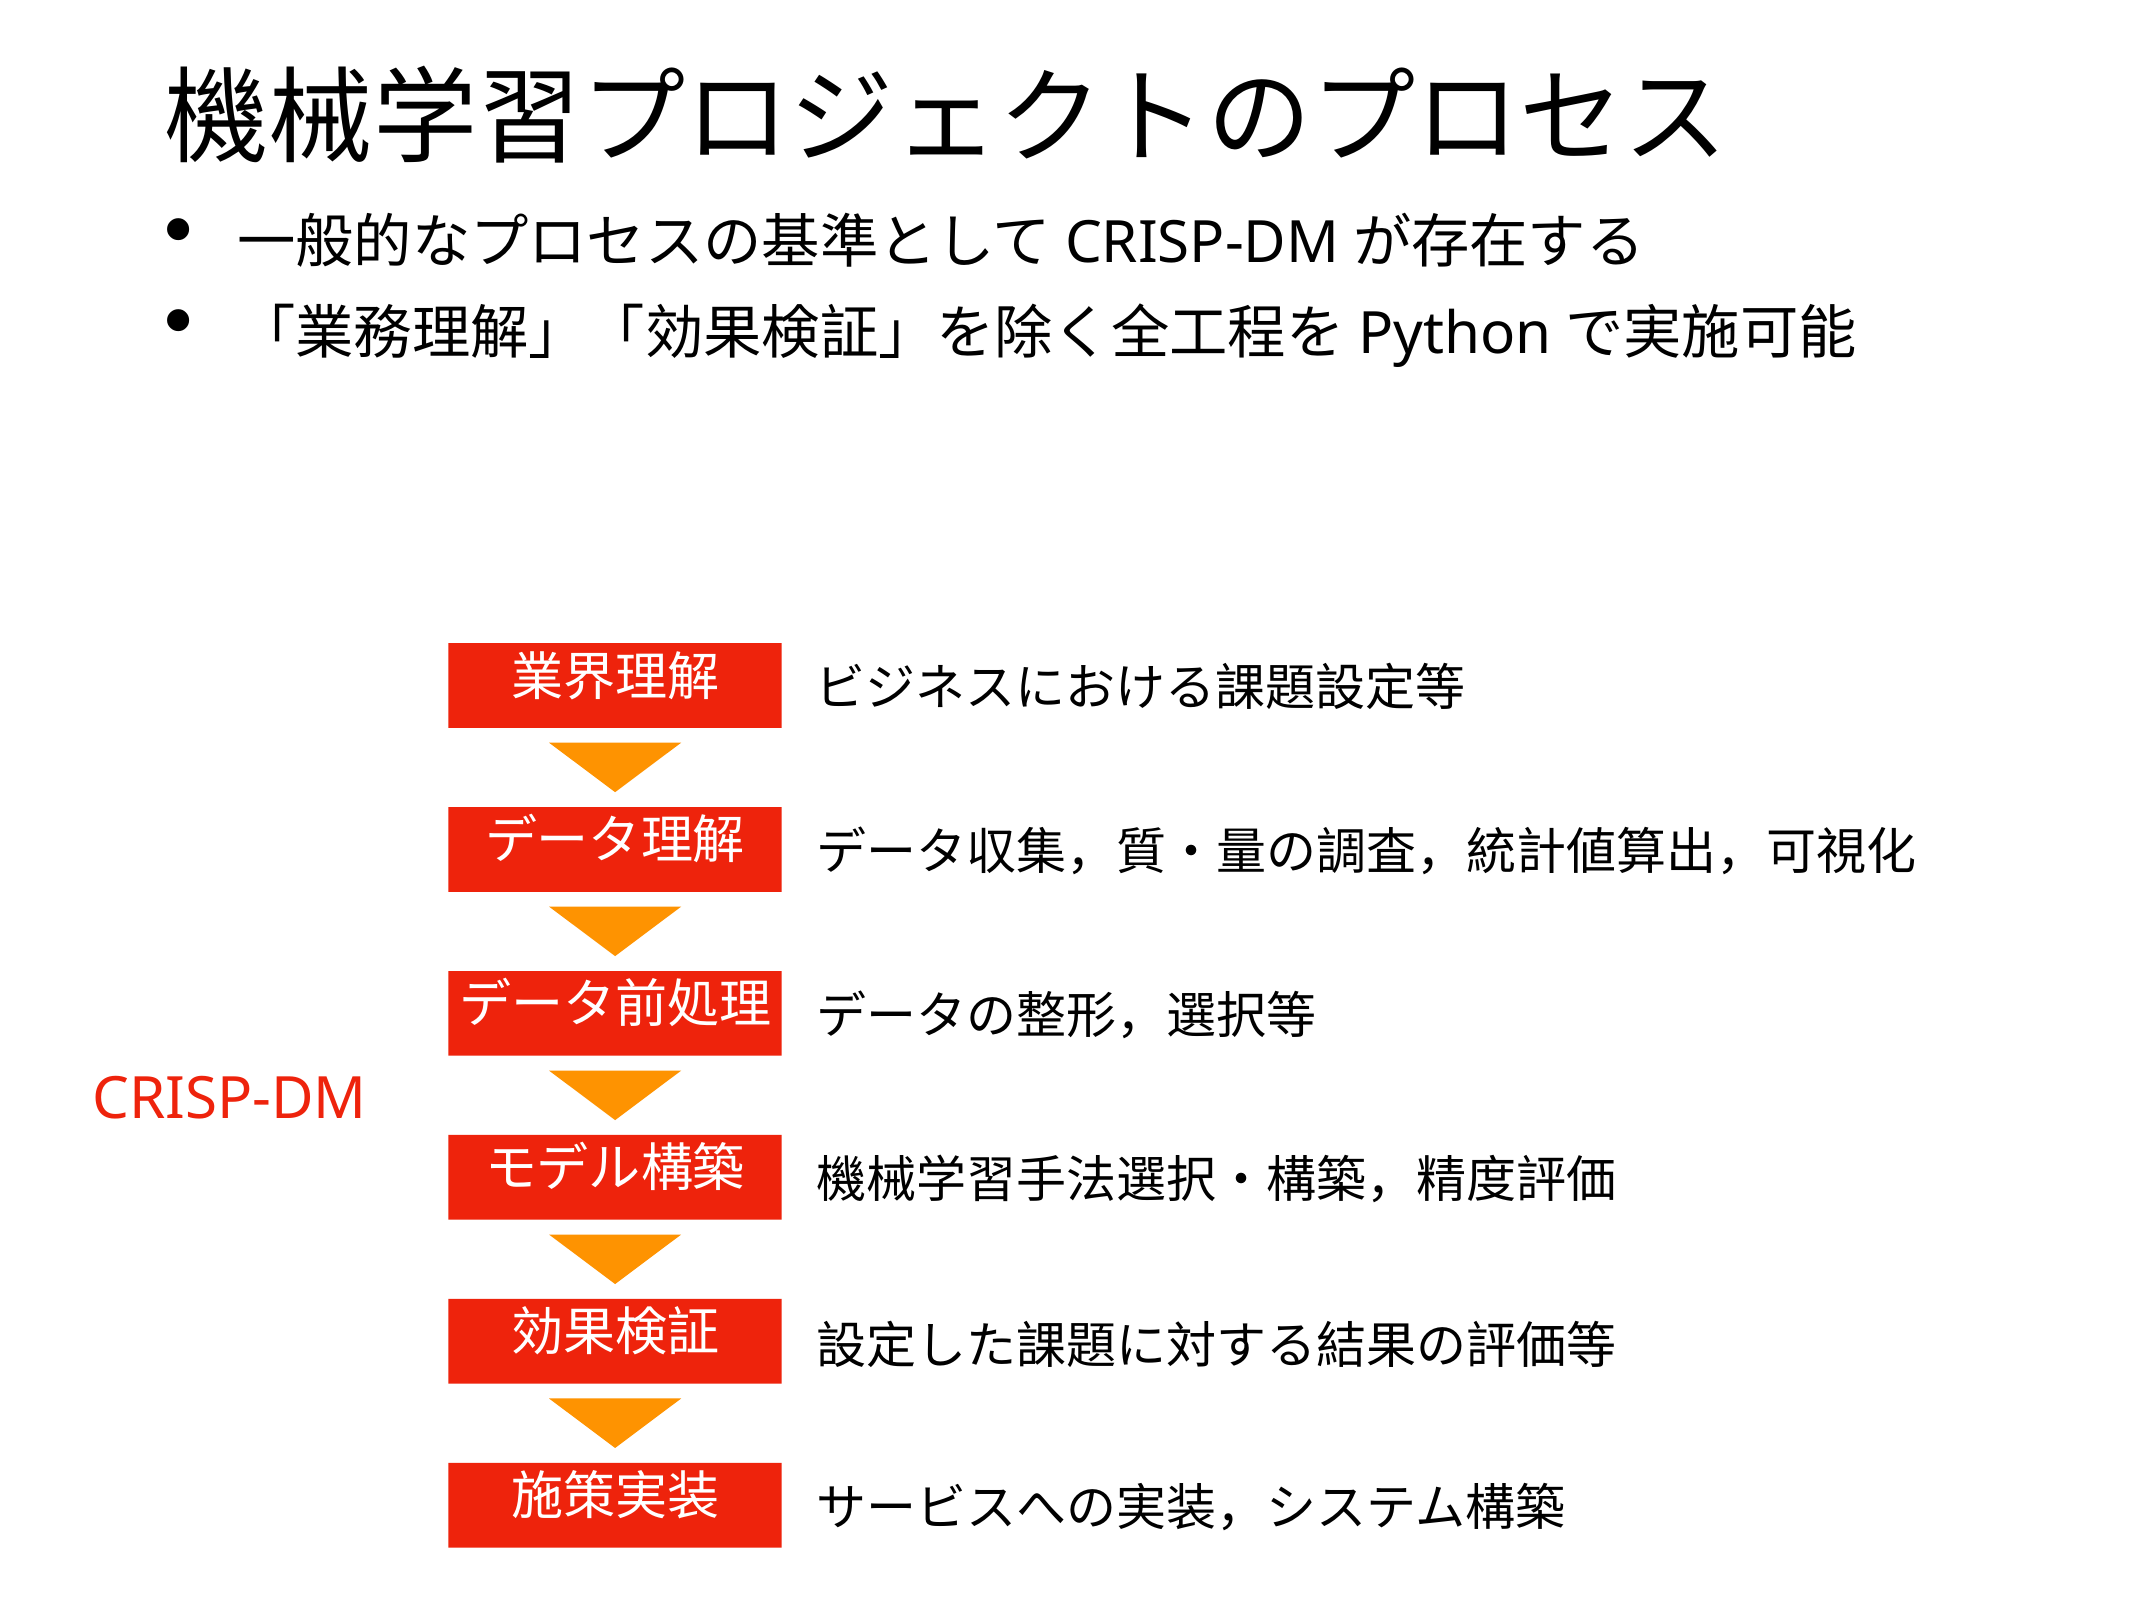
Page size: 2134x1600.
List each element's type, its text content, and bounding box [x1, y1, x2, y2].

text_box データ理解 [448, 807, 782, 892]
text_box CRISP-DM [84, 1052, 375, 1139]
text_box サービスへの実装，システム構築 [808, 1466, 1574, 1544]
text_box モデル構築 [448, 1134, 782, 1220]
text_box 効果検証 [448, 1298, 782, 1384]
text_box 設定した課題に対する結果の評価等 [808, 1304, 1626, 1382]
text_box [549, 906, 682, 957]
text_box [549, 1234, 682, 1285]
text_box データの整形，選択等 [808, 975, 1326, 1052]
text_box [549, 1070, 682, 1121]
text_box [549, 742, 682, 793]
title 機械学習プロジェクトのプロセス [155, 41, 1978, 193]
text_box データ前処理 [448, 971, 782, 1056]
text_box 業界理解 [448, 643, 782, 728]
text_box [549, 1398, 682, 1448]
text_box 施策実装 [448, 1462, 782, 1548]
text_box データ収集，質・量の調査，統計値算出，可視化 [808, 811, 1926, 888]
list 一般的なプロセスの基準としてCRISP-DMが存在する 「業務理解」「効果検証」を除く全工程をPythonで実施可能 [155, 195, 1978, 640]
text_box ビジネスにおける課題設定等 [807, 647, 1475, 724]
text_box 機械学習手法選択・構築，精度評価 [808, 1139, 1626, 1216]
